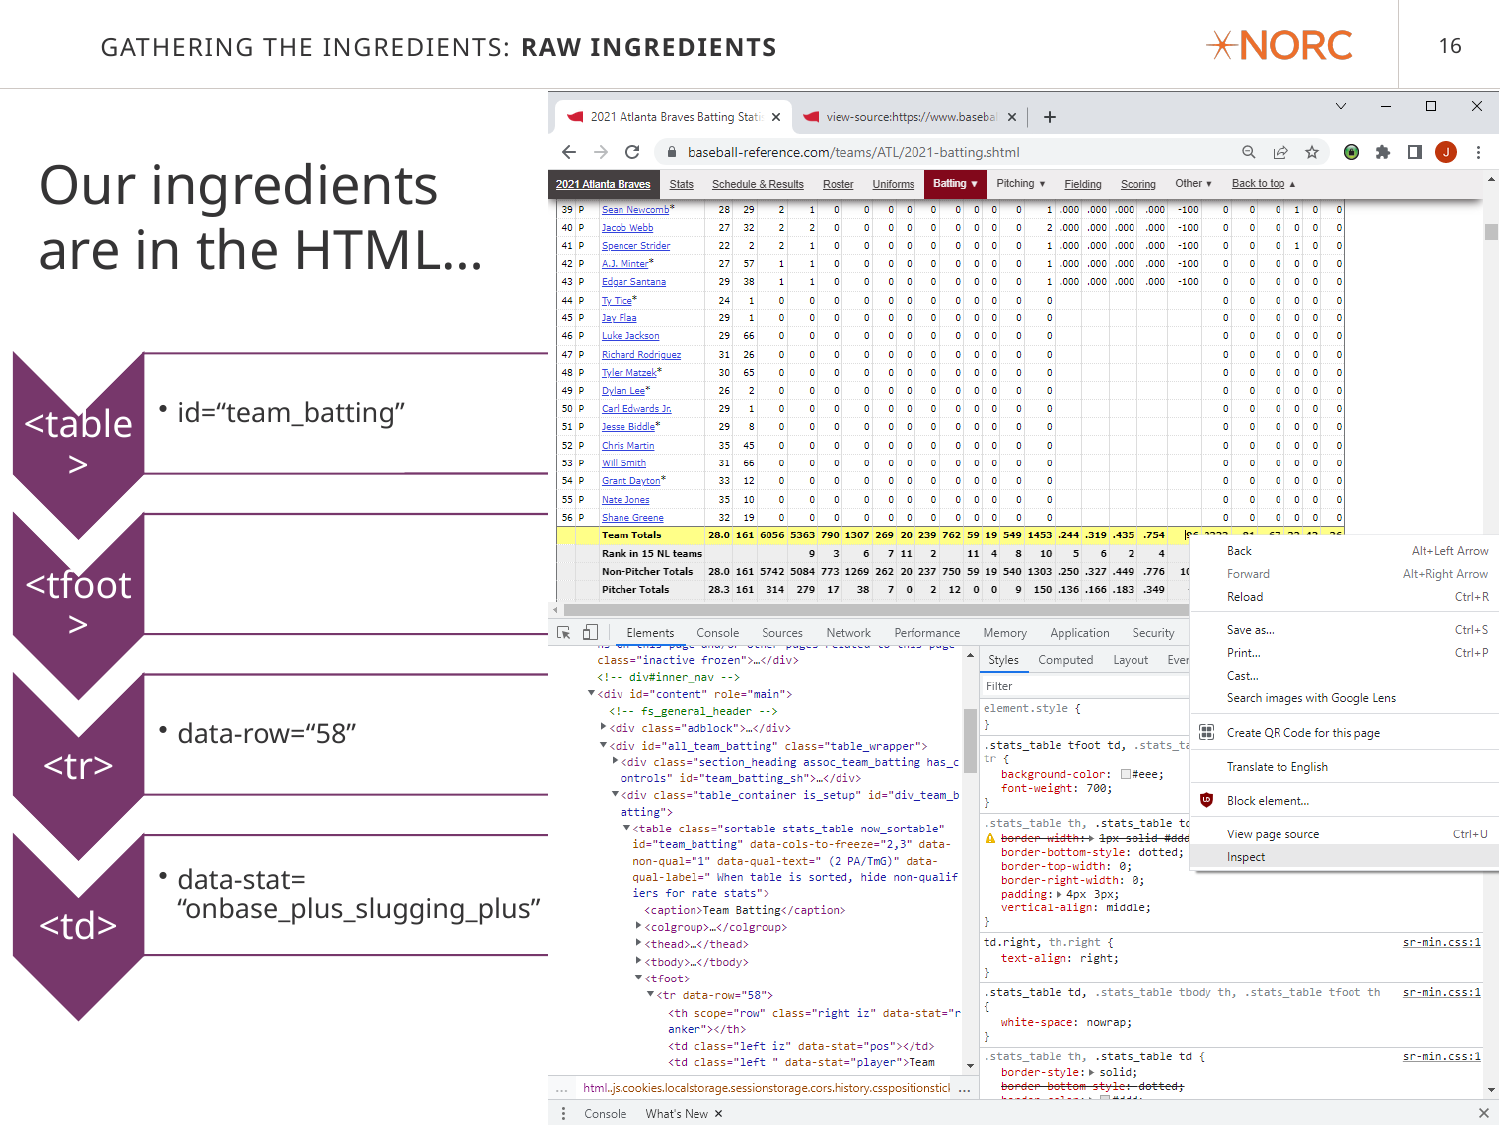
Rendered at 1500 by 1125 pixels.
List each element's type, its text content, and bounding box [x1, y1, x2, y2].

title Gathering the Ingredients: RaW INGREDIENTS [100, 1, 994, 92]
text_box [13, 353, 543, 1021]
list Our ingredients are in the HTML… [38, 149, 489, 309]
picture [543, 91, 1500, 1125]
